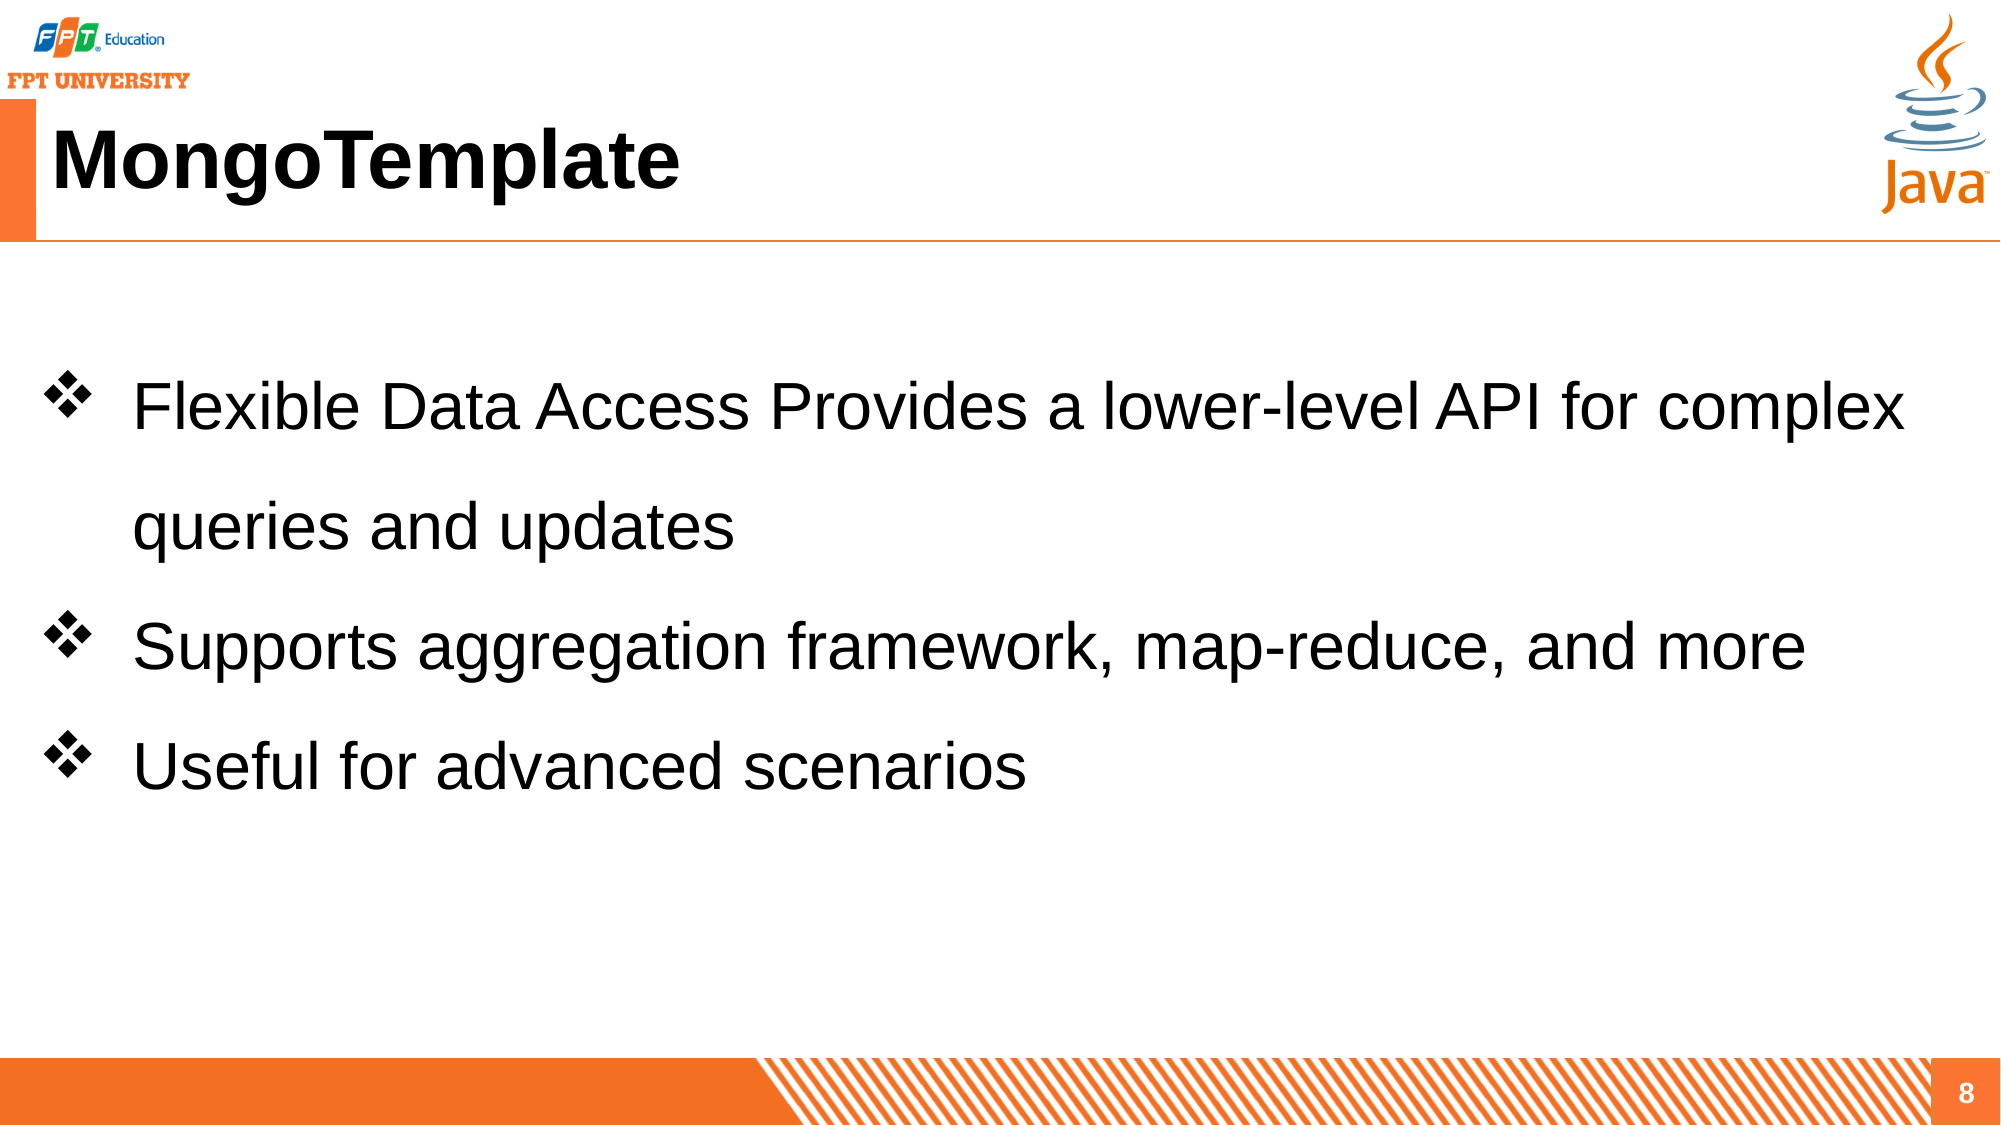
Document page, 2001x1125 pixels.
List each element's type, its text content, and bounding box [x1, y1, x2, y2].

picture [1868, 4, 2000, 226]
picture [0, 2, 197, 99]
title MongoTemplate [36, 108, 1869, 215]
slide_number 8 [1933, 1059, 2000, 1124]
picture [0, 1058, 1934, 1125]
list Flexible Data Access Provides a lower-level API for complex queries and updates Supports aggregation framework, map-reduce, and more Useful for advanced scenarios [23, 236, 1977, 889]
